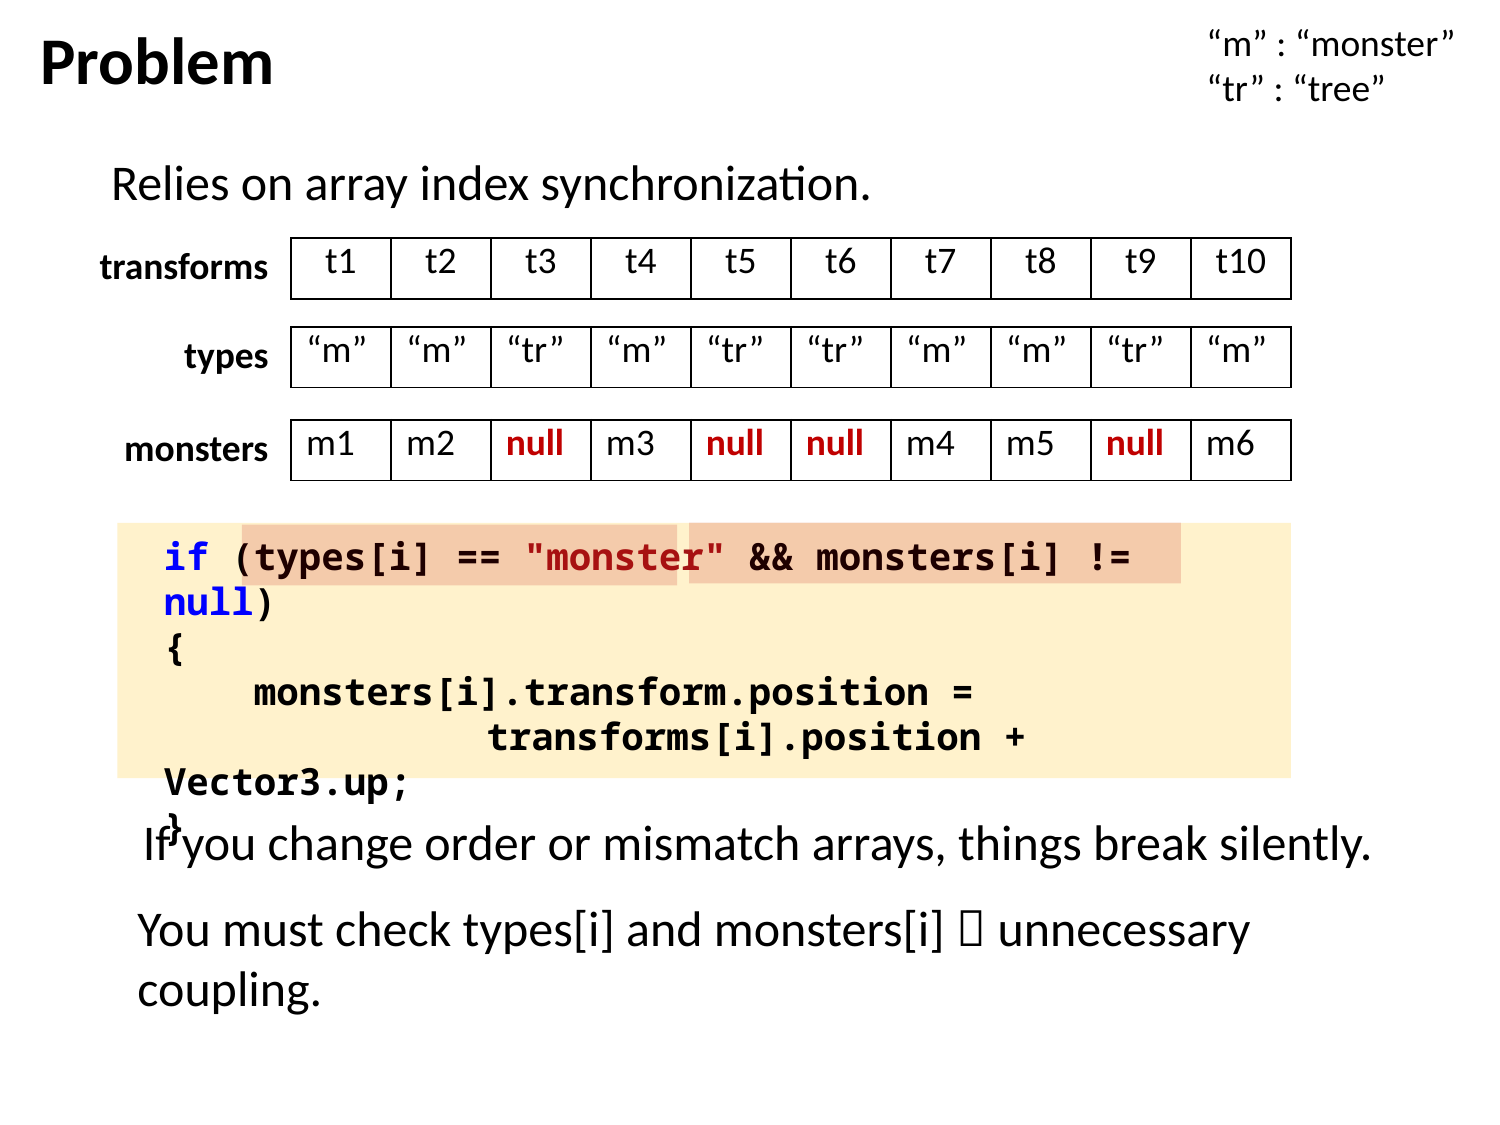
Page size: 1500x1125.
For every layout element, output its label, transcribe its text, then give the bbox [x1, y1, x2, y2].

text_box [241, 523, 678, 586]
table_header t4 [592, 239, 690, 298]
table_header t5 [692, 239, 790, 298]
table_header “m” [1192, 328, 1290, 387]
table_header t8 [992, 239, 1090, 298]
table_header t7 [892, 239, 990, 298]
text_box transforms [84, 234, 284, 295]
text_box monsters [109, 417, 284, 477]
text_box “m” : “monster” “tr” : “tree” [1191, 12, 1485, 117]
table_header null [792, 421, 890, 480]
table_header “tr” [1092, 328, 1190, 387]
table_header m2 [392, 421, 490, 480]
table_header m3 [592, 421, 690, 480]
table_header m4 [892, 421, 990, 480]
table_header t9 [1092, 239, 1190, 298]
text_box You must check types[i] and monsters[i]  unnecessary coupling. [122, 888, 1401, 1024]
table_header t1 [292, 239, 390, 298]
table_header “m” [292, 328, 390, 387]
text_box if (types[i] == "monster" && monsters[i] != null) { monsters[i].transform.position = transforms[i].position + Vector3.up; } [149, 525, 1269, 856]
text_box [688, 522, 1182, 584]
table_header “tr” [492, 328, 590, 387]
table_header “tr” [792, 328, 890, 387]
table_header null [1092, 421, 1190, 480]
table_header m1 [292, 421, 390, 480]
table_header t6 [792, 239, 890, 298]
table_header “m” [892, 328, 990, 387]
table_header t3 [492, 239, 590, 298]
table_header “m” [992, 328, 1090, 387]
text_box If you change order or mismatch arrays, things break silently. [128, 802, 1407, 878]
text_box [1182, 522, 1292, 779]
table_header t2 [392, 239, 490, 298]
table_header “m” [592, 328, 690, 387]
table_header null [692, 421, 790, 480]
text_box Problem [25, 10, 332, 105]
table_header m5 [992, 421, 1090, 480]
table_header m6 [1192, 421, 1290, 480]
text_box Relies on array index synchronization. [96, 143, 1288, 218]
text_box types [169, 323, 284, 384]
table_header “tr” [692, 328, 790, 387]
text_box [116, 522, 688, 779]
table_header “m” [392, 328, 490, 387]
table_header null [492, 421, 590, 480]
table_header t10 [1192, 239, 1290, 298]
